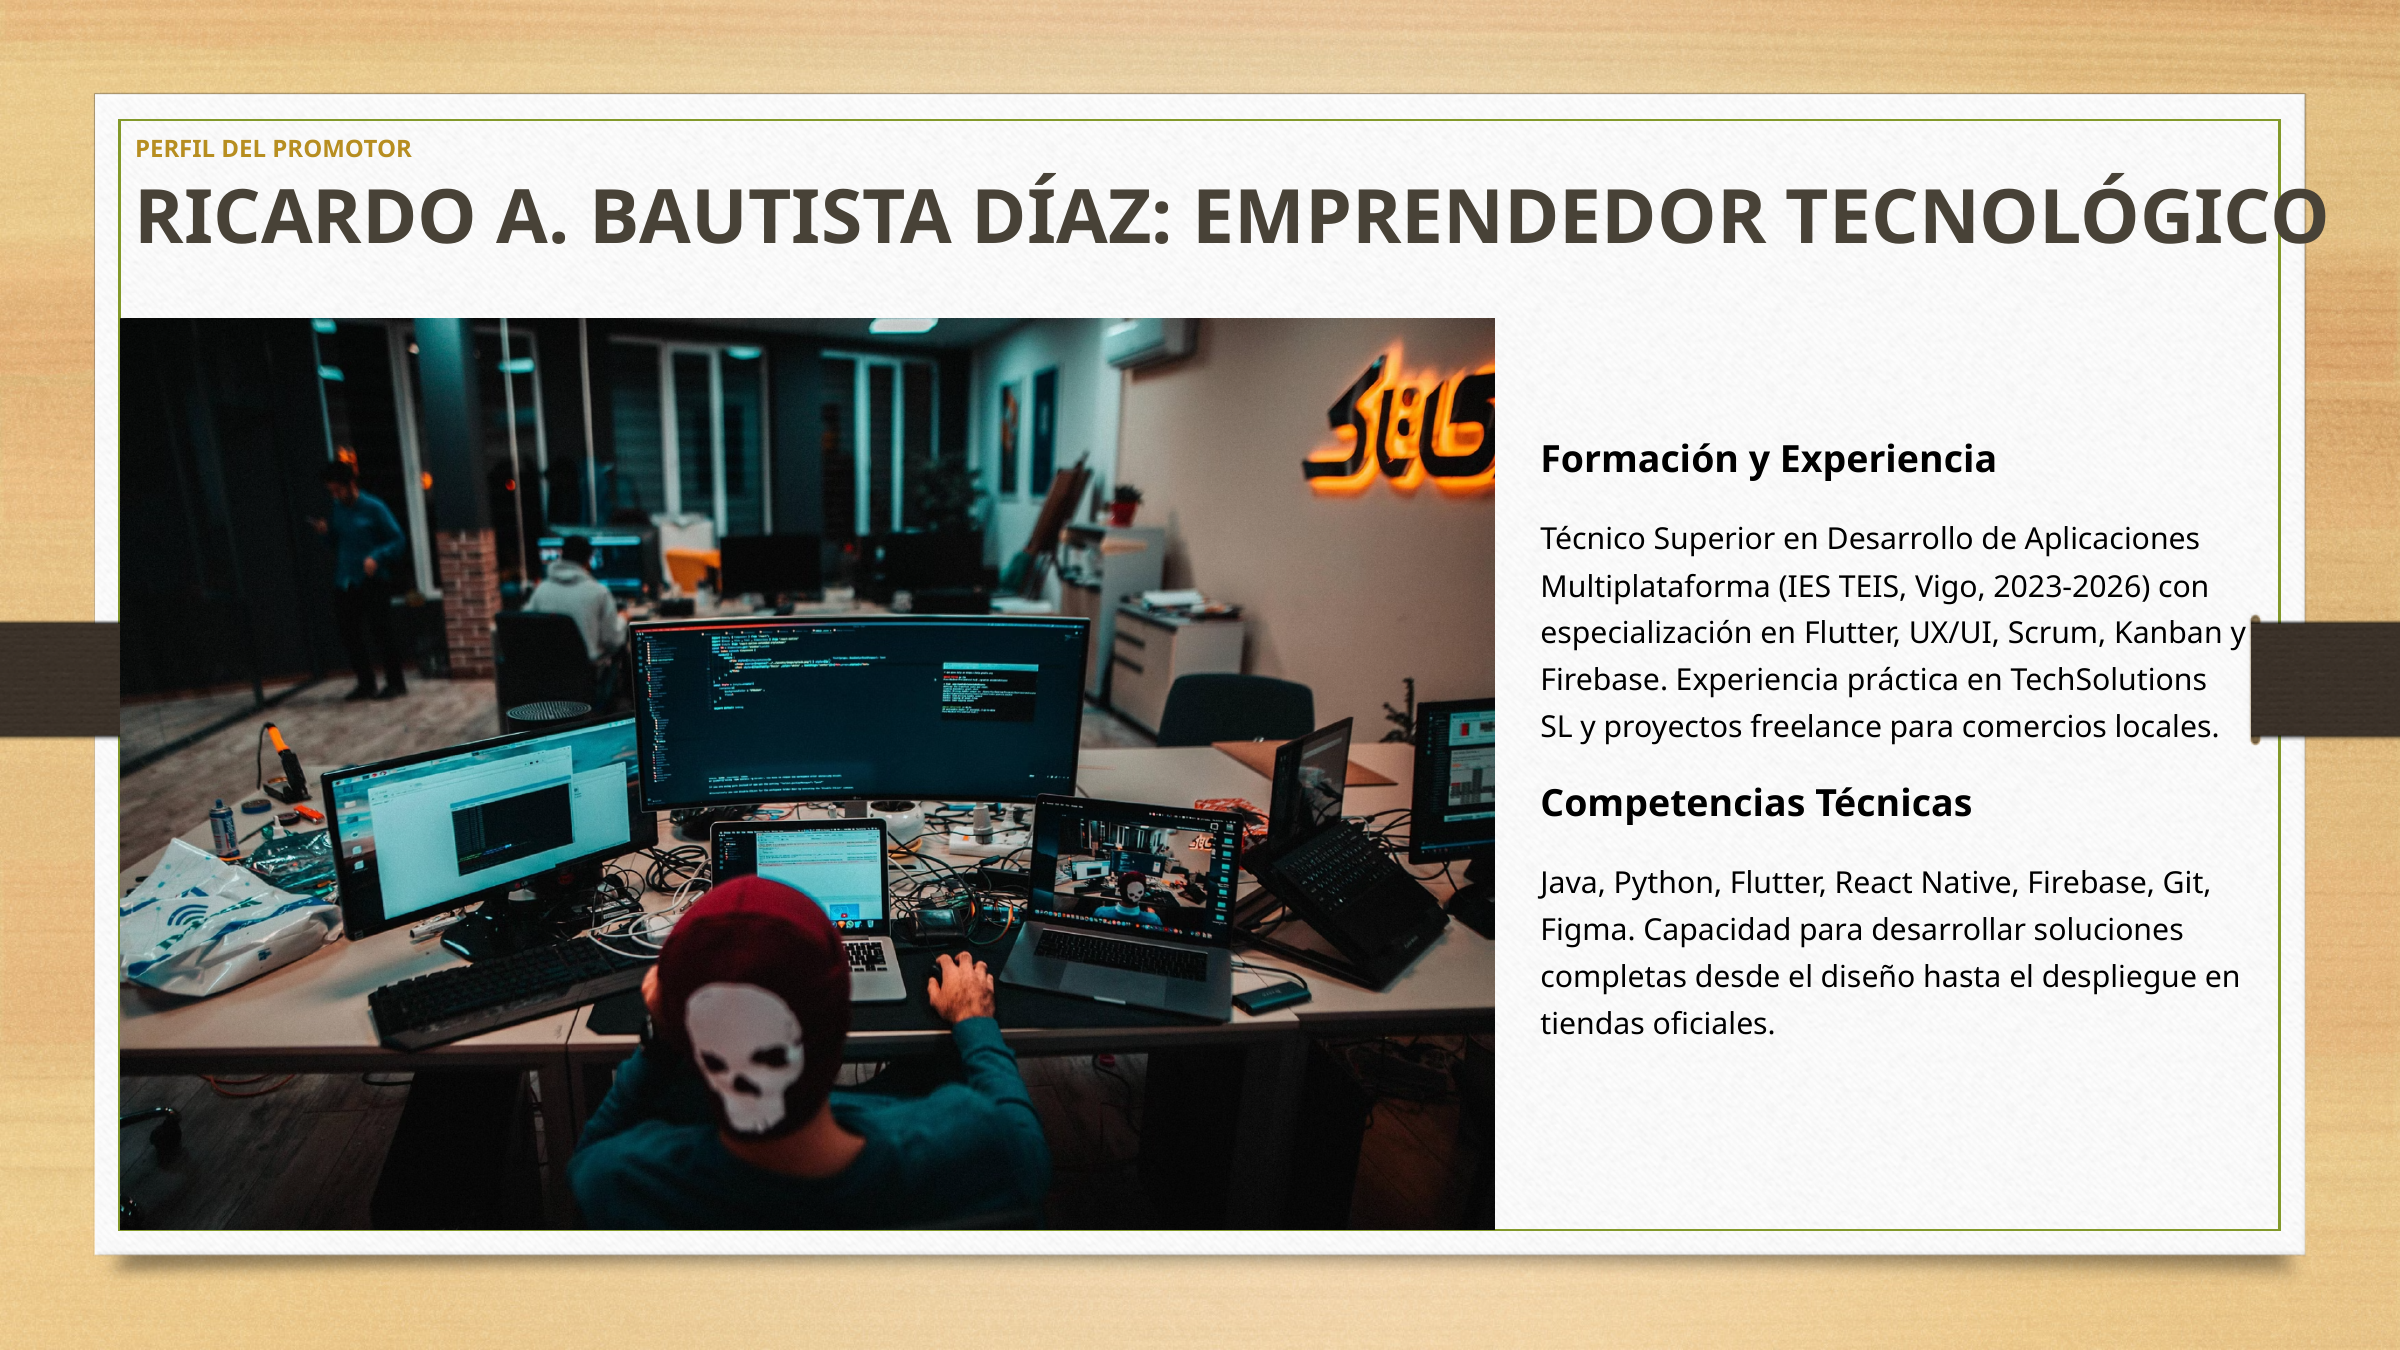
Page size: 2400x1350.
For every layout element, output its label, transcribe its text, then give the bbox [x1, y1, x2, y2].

picture [0, 0, 2400, 1350]
text_box Java, Python, Flutter, React Native, Firebase, Git, Figma. Capacidad para desarrollar soluciones completas desde el diseño hasta el despliegue en tiendas oficiales. [1540, 853, 2246, 1044]
text_box Competencias Técnicas [1540, 776, 1980, 825]
text_box Técnico Superior en Desarrollo de Aplicaciones Multiplataforma (IES TEIS, Vigo, 2023-2026) con especialización en Flutter, UX/UI, Scrum, Kanban y Firebase. Experiencia práctica en TechSolutions SL y proyectos freelance para comercios locales. [1540, 509, 2246, 748]
text_box RICARDO A. BAUTISTA DÍAZ: EMPRENDEDOR TECNOLÓGICO [134, 162, 2104, 259]
text_box Formación y Experiencia [1540, 432, 2013, 481]
text_box PERFIL DEL PROMOTOR [134, 124, 426, 162]
